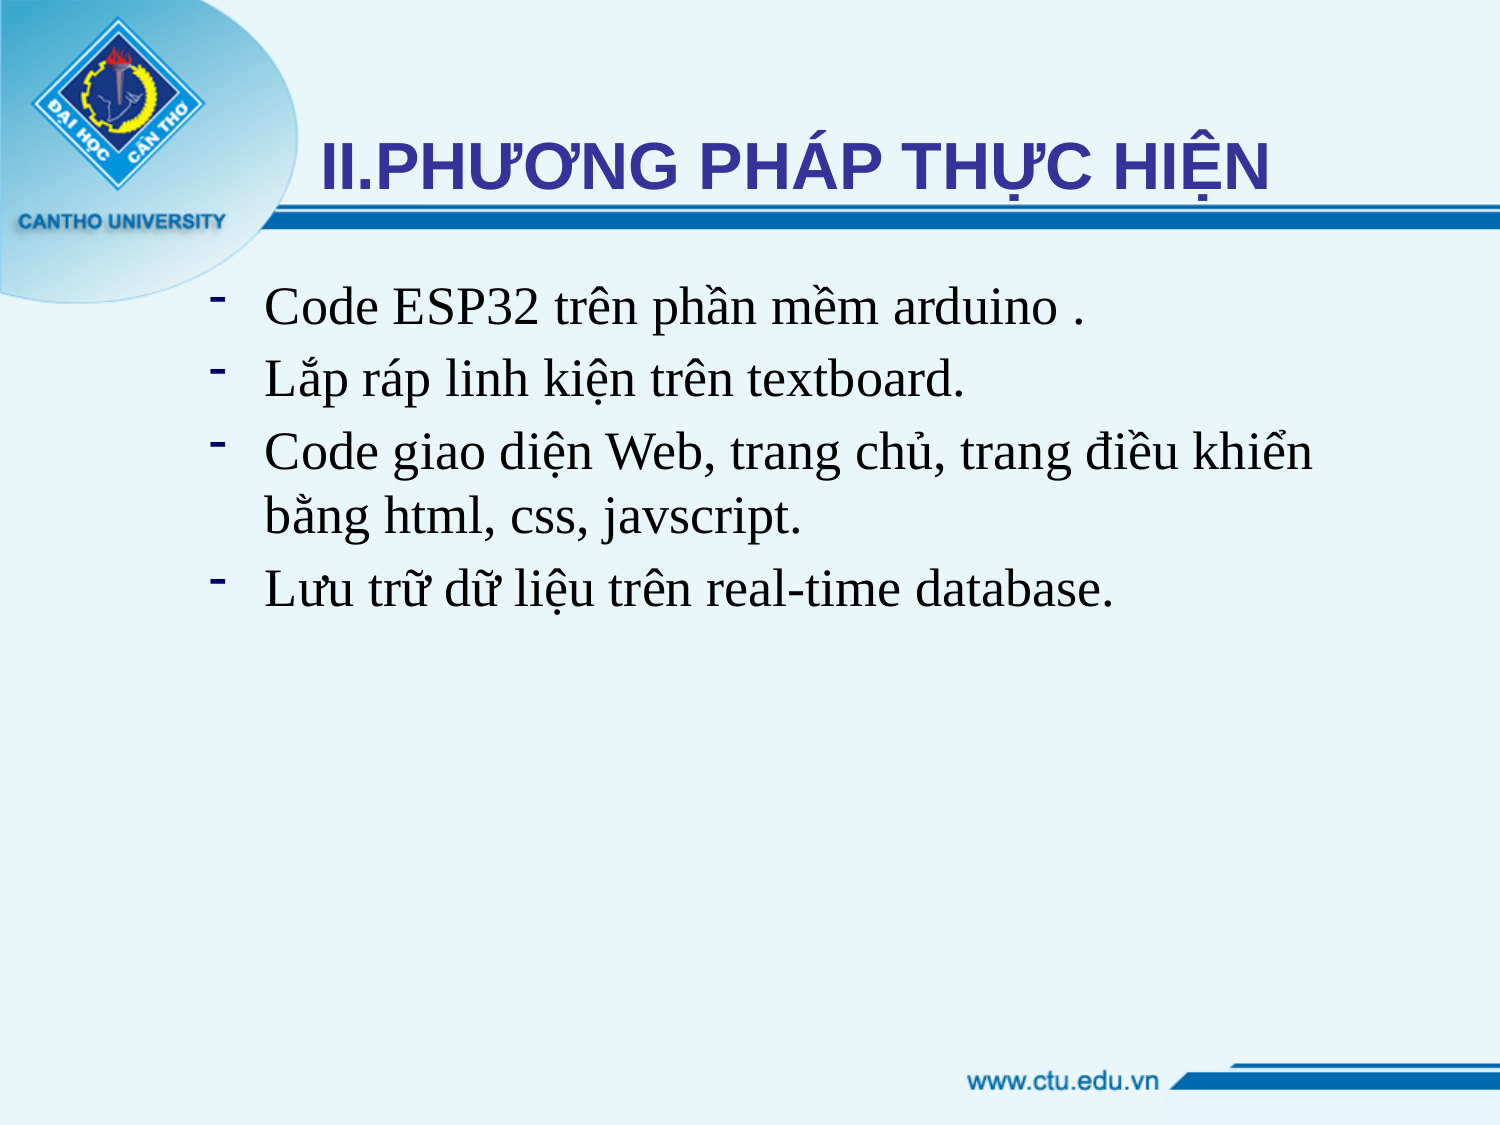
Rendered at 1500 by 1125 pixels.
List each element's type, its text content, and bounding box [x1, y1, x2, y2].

picture [0, 0, 1500, 1125]
list Code ESP32 trên phần mềm arduino . Lắp ráp linh kiện trên textboard. Code giao diện Web, trang chủ, trang điều khiển bằng html, css, javscript. Lưu trữ dữ liệu trên real-time database. [99, 262, 1425, 1045]
title II.PHƯƠNG PHÁP THỰC HIỆN [305, 85, 1468, 241]
